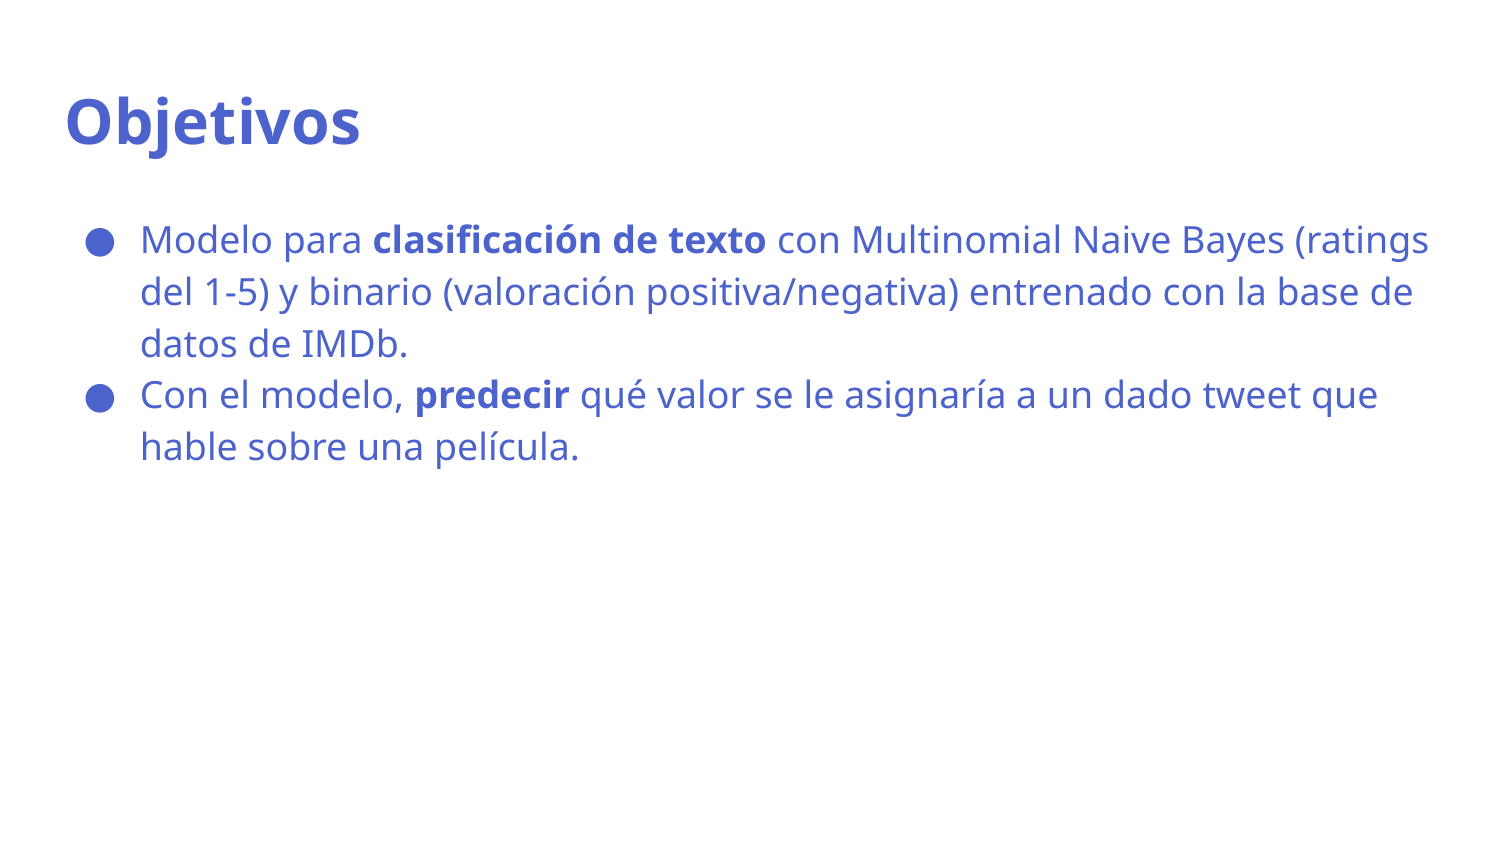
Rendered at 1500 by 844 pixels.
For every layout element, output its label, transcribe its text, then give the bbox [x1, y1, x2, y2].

list Modelo para clasificación de texto con Multinomial Naive Bayes (ratings del 1-5) y binario (valoración positiva/negativa) entrenado con la base de datos de IMDb. Con el modelo, predecir qué valor se le asignaría a un dado tweet que hable sobre una película. [49, 194, 1500, 802]
title Objetivos [49, 67, 1448, 173]
